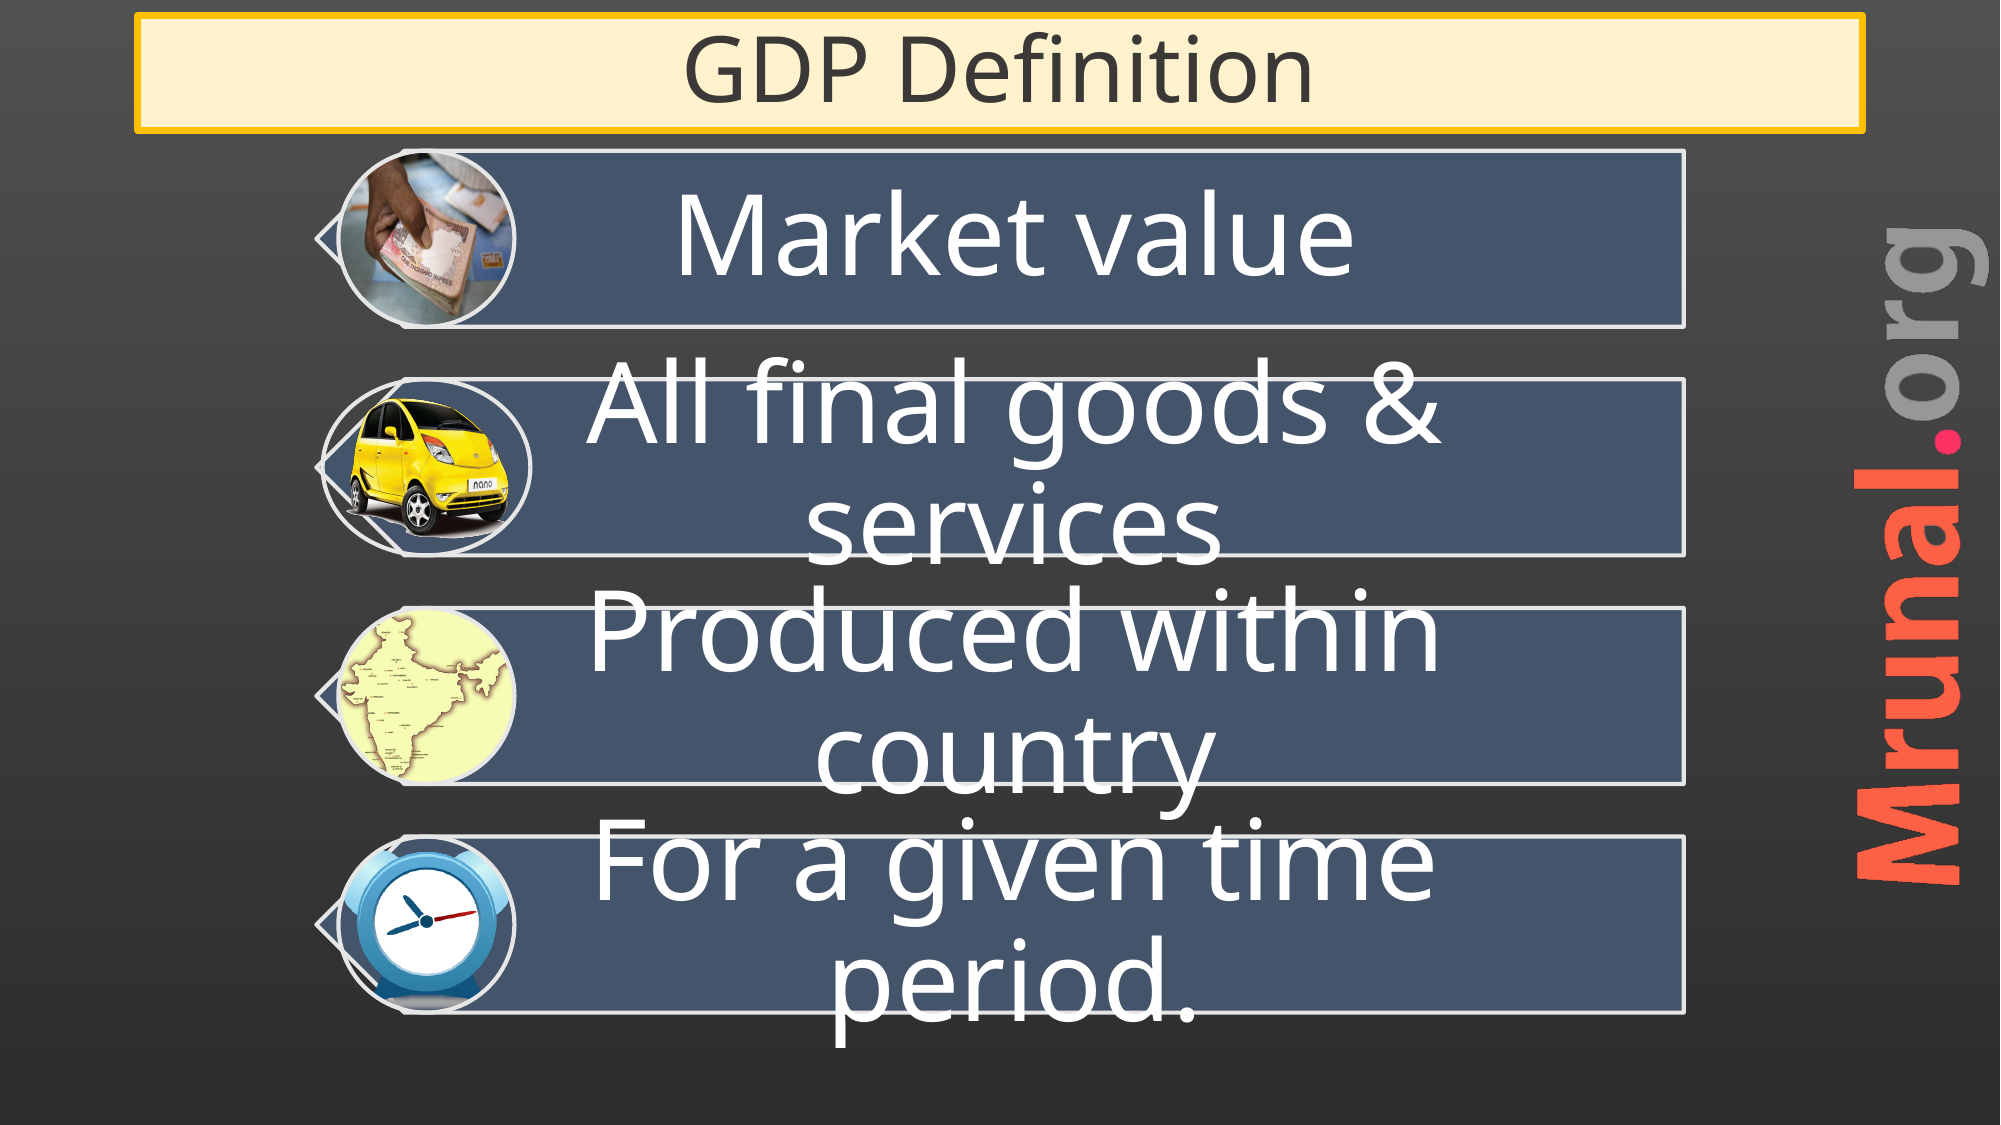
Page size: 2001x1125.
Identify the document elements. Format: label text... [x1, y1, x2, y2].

picture [1863, 223, 2000, 894]
title GDP Definition [134, 12, 1866, 134]
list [137, 149, 1863, 1014]
